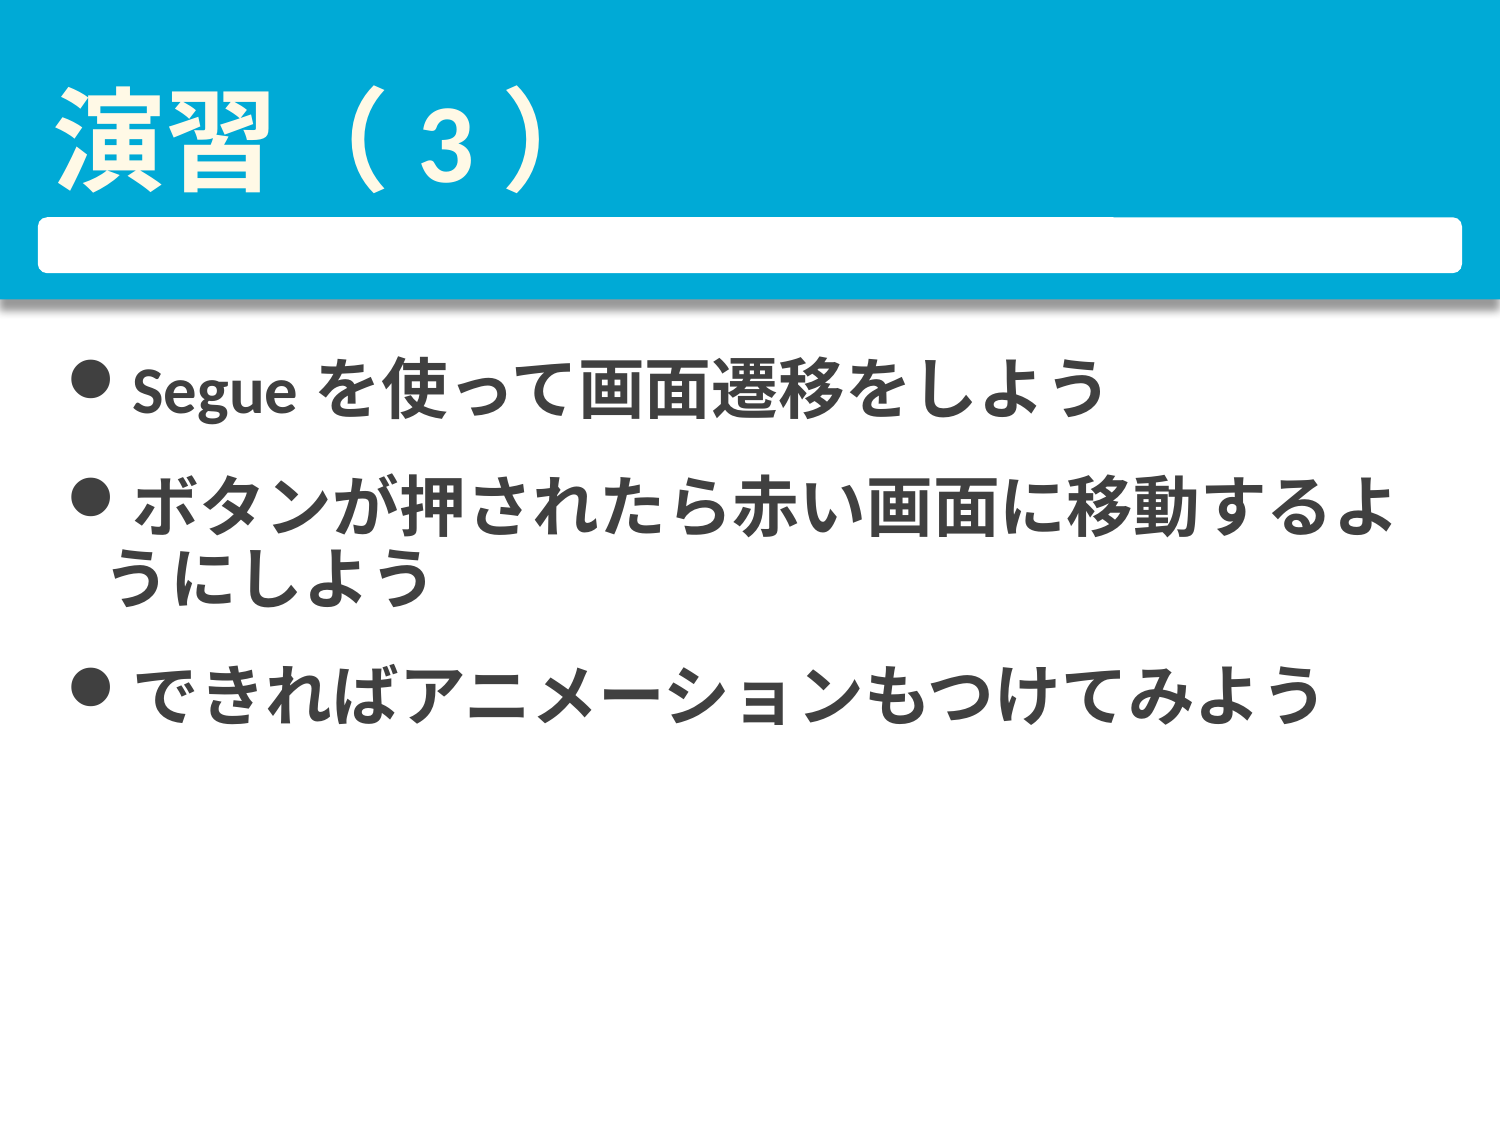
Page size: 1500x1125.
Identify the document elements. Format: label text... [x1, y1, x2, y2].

title 演習（3） [37, 58, 1463, 235]
list Segueを使って画面遷移をしよう ボタンが押されたら赤い画面に移動するようにしよう できればアニメーションもつけてみよう [50, 348, 1450, 1025]
